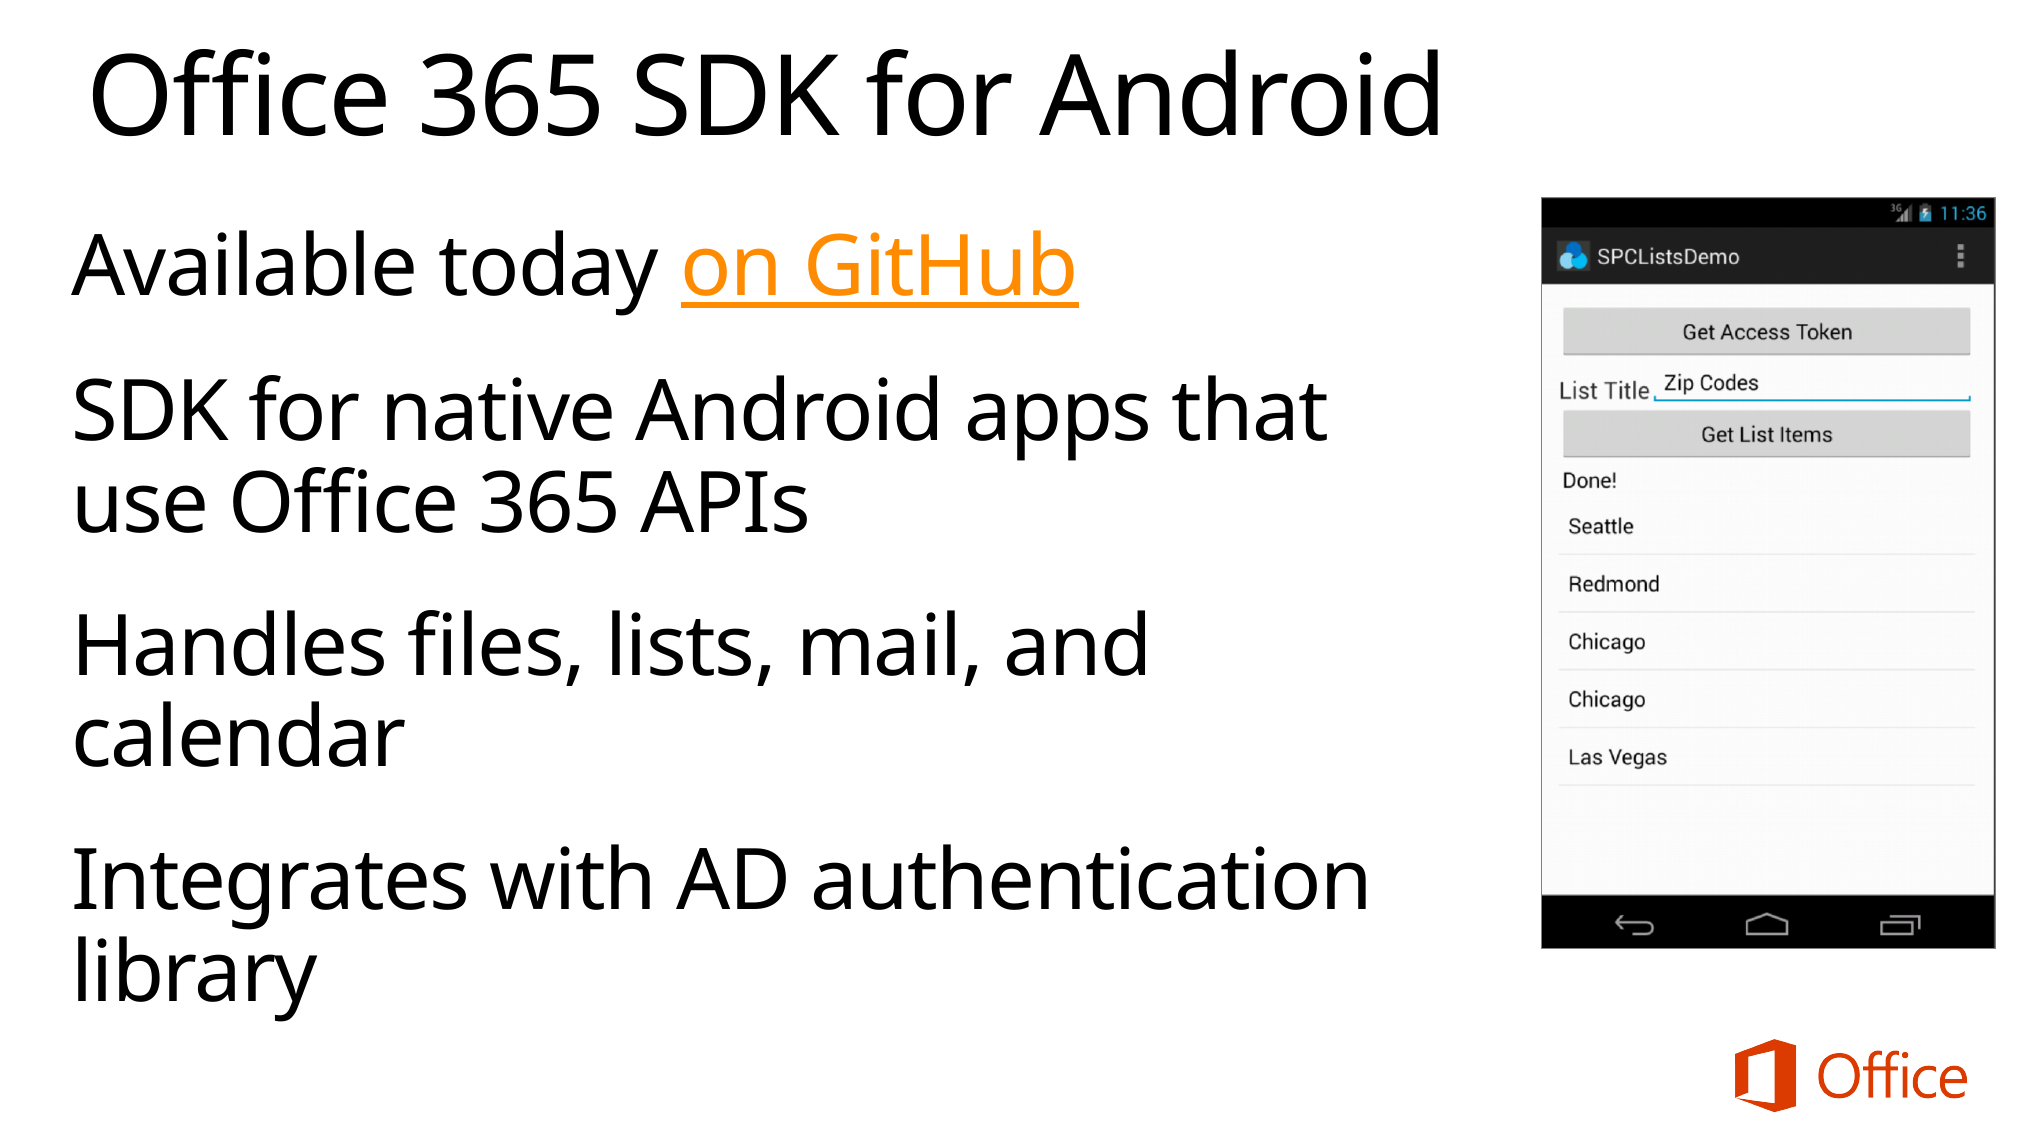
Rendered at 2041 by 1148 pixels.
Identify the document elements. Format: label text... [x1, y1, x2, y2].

picture [1541, 196, 1996, 949]
title Office 365 SDK for Android [86, 38, 1953, 164]
picture [1703, 1007, 1999, 1144]
list Available today on GitHub SDK for native Android apps that use Office 365 APIs Handles files, lists, mail, and calendar Integrates with AD authentication library [47, 197, 1501, 1097]
